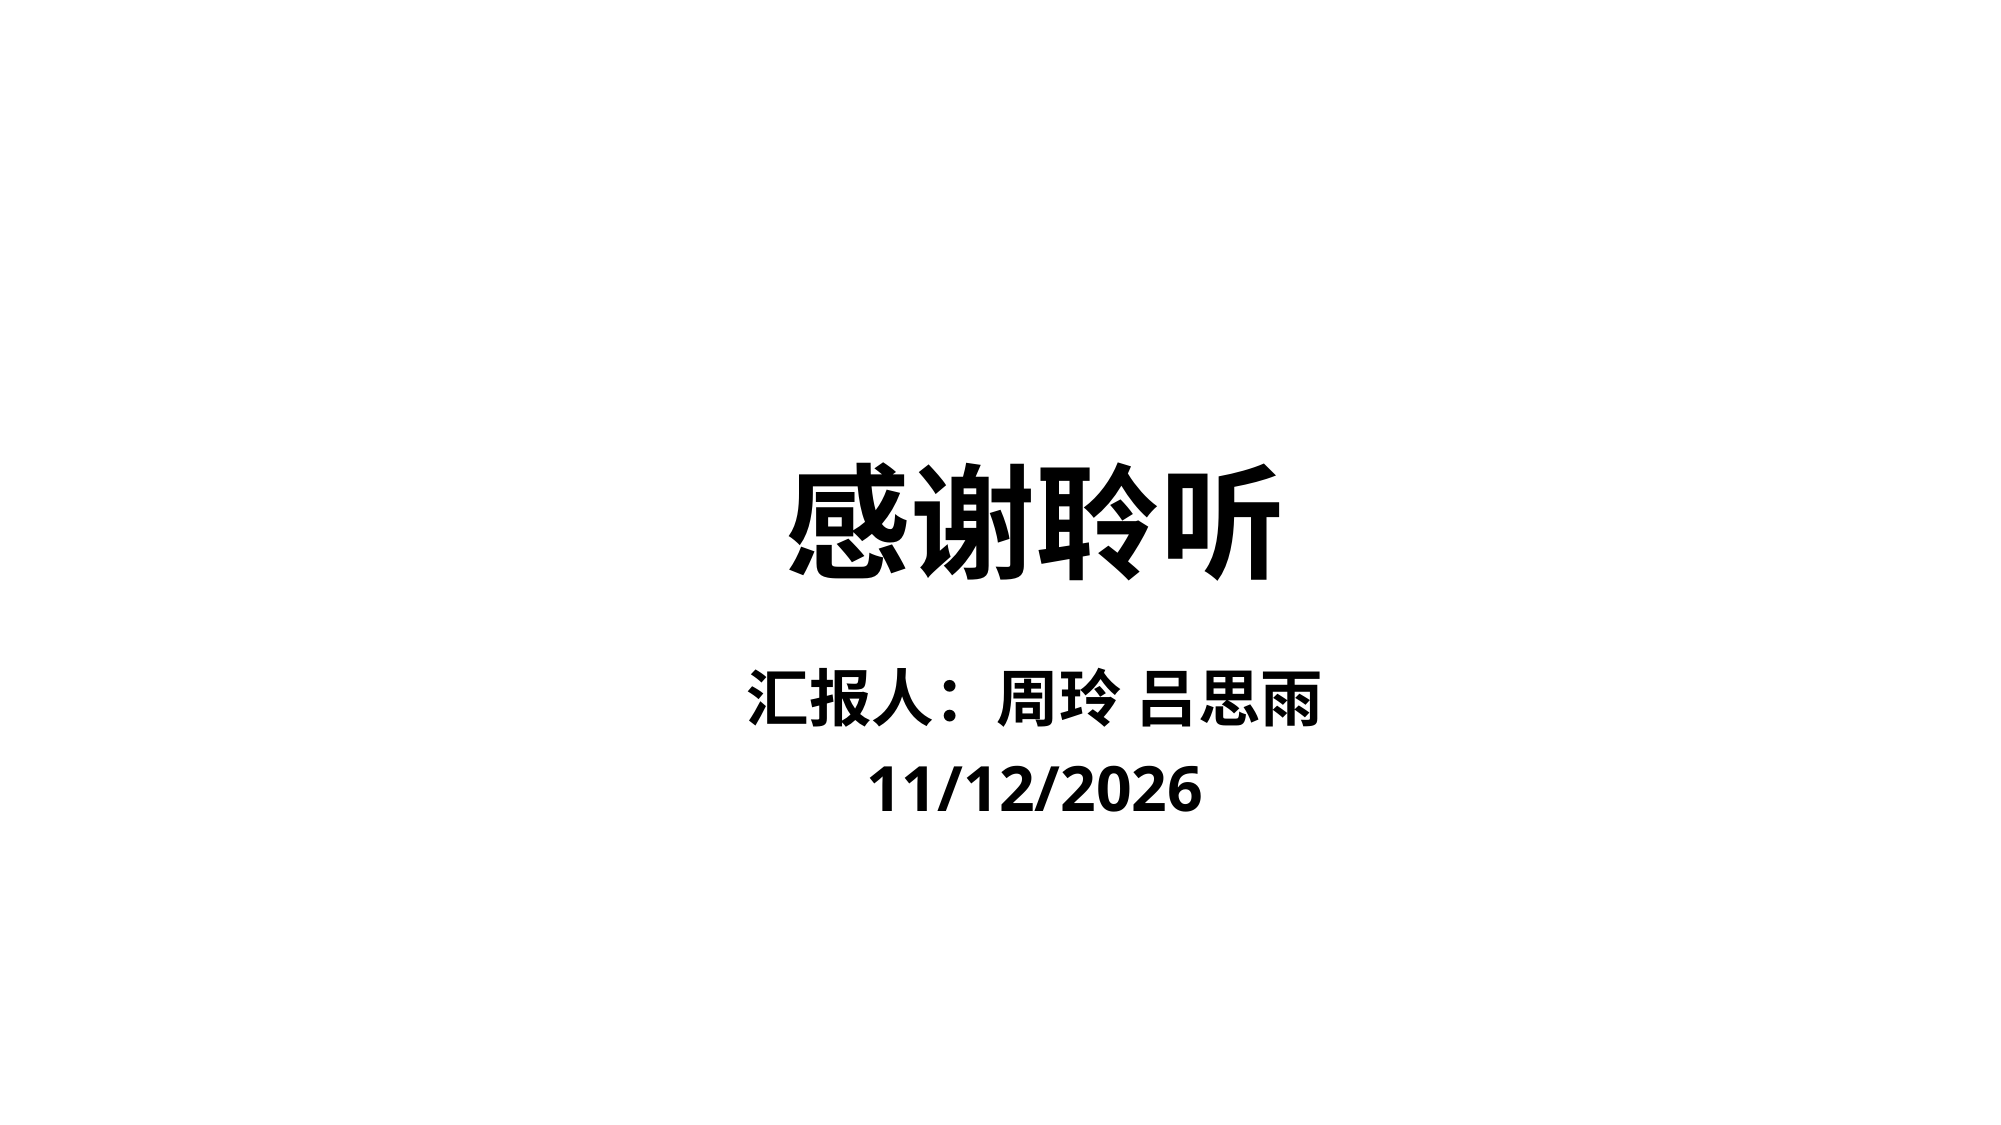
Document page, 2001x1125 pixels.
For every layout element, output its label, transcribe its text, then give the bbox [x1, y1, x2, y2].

list 汇报人：周玲 吕思雨 2020/5/13 [172, 659, 1898, 836]
title 感谢聆听 [172, 420, 1898, 638]
